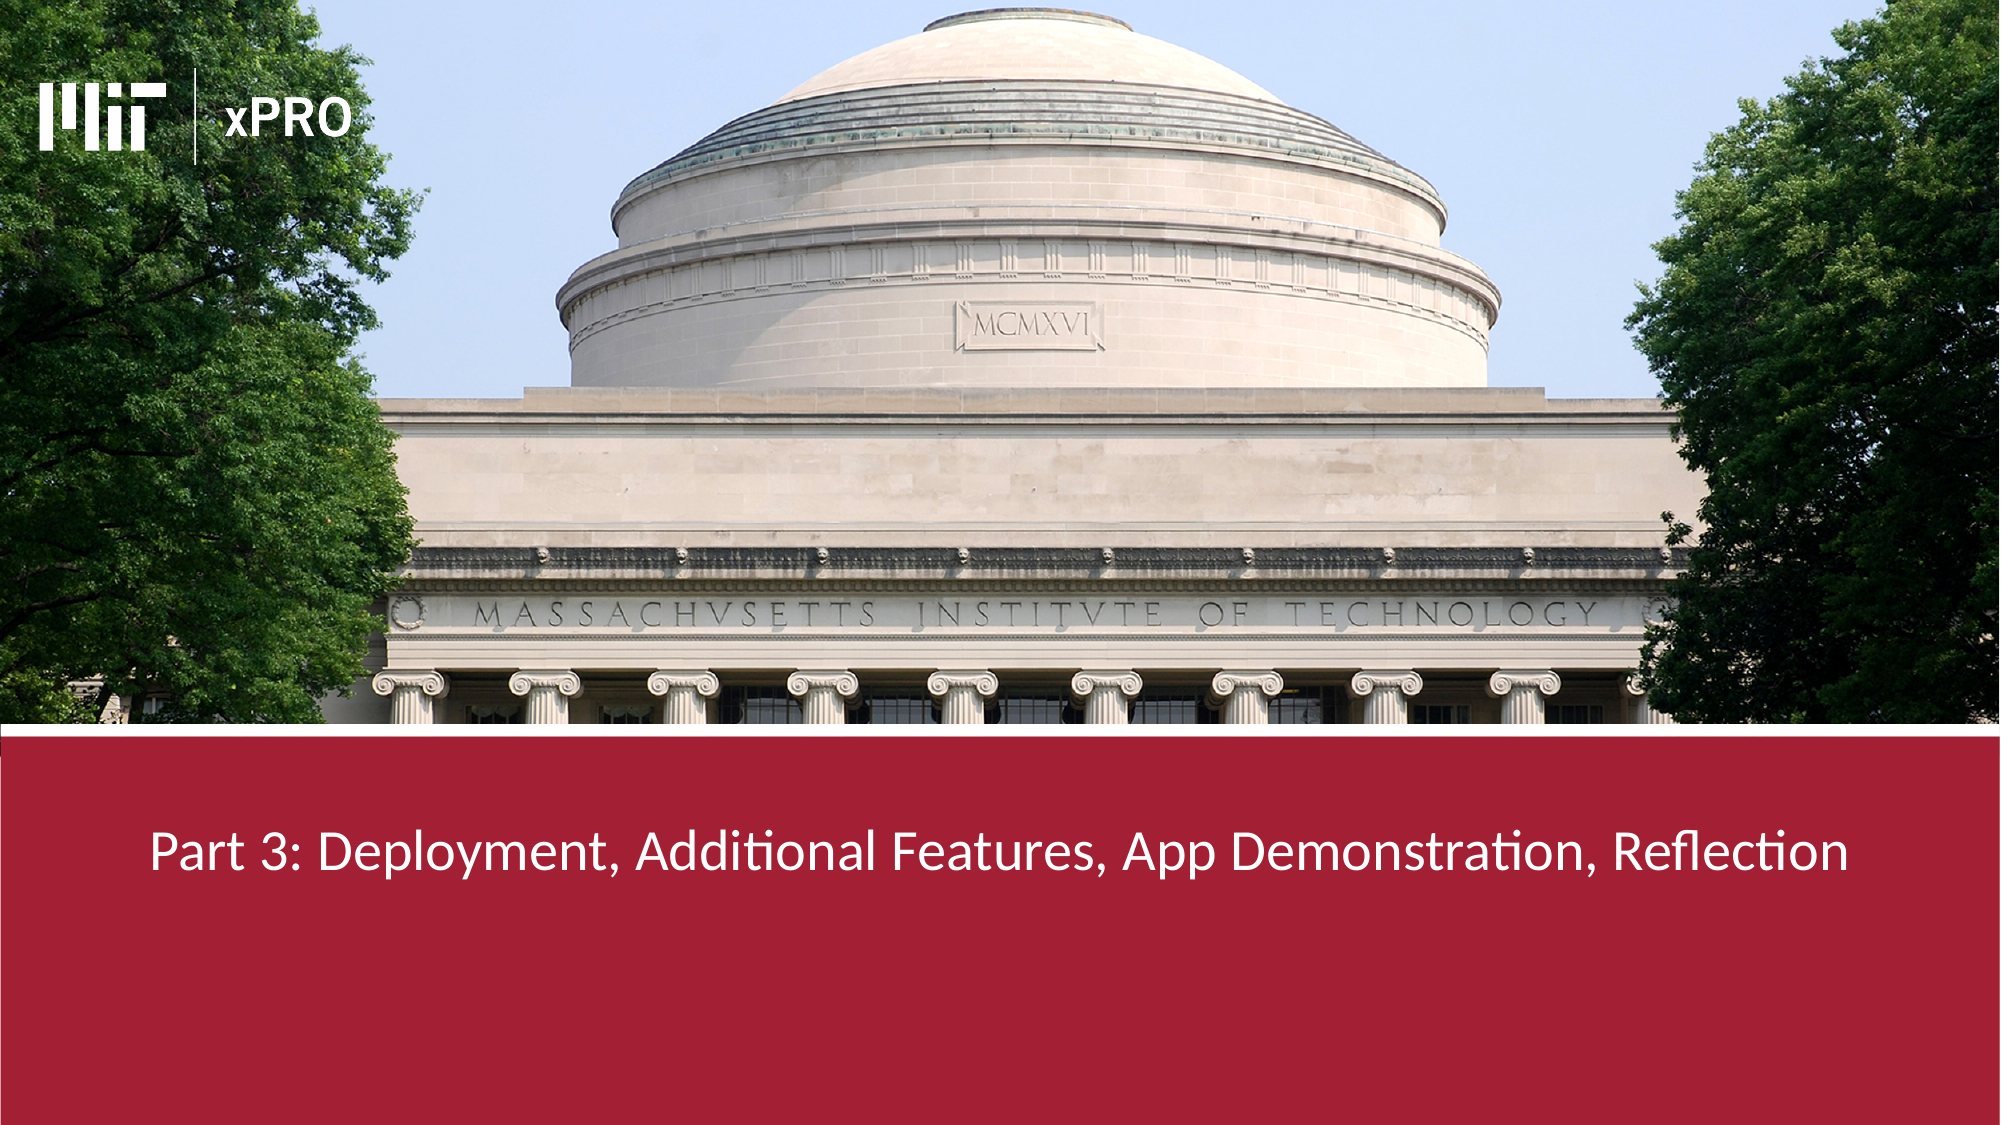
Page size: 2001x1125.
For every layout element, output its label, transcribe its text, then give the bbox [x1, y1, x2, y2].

text_box Part 3: Deployment, Additional Features, App Demonstration, Reflection [134, 804, 1866, 890]
picture [0, 0, 2000, 1125]
